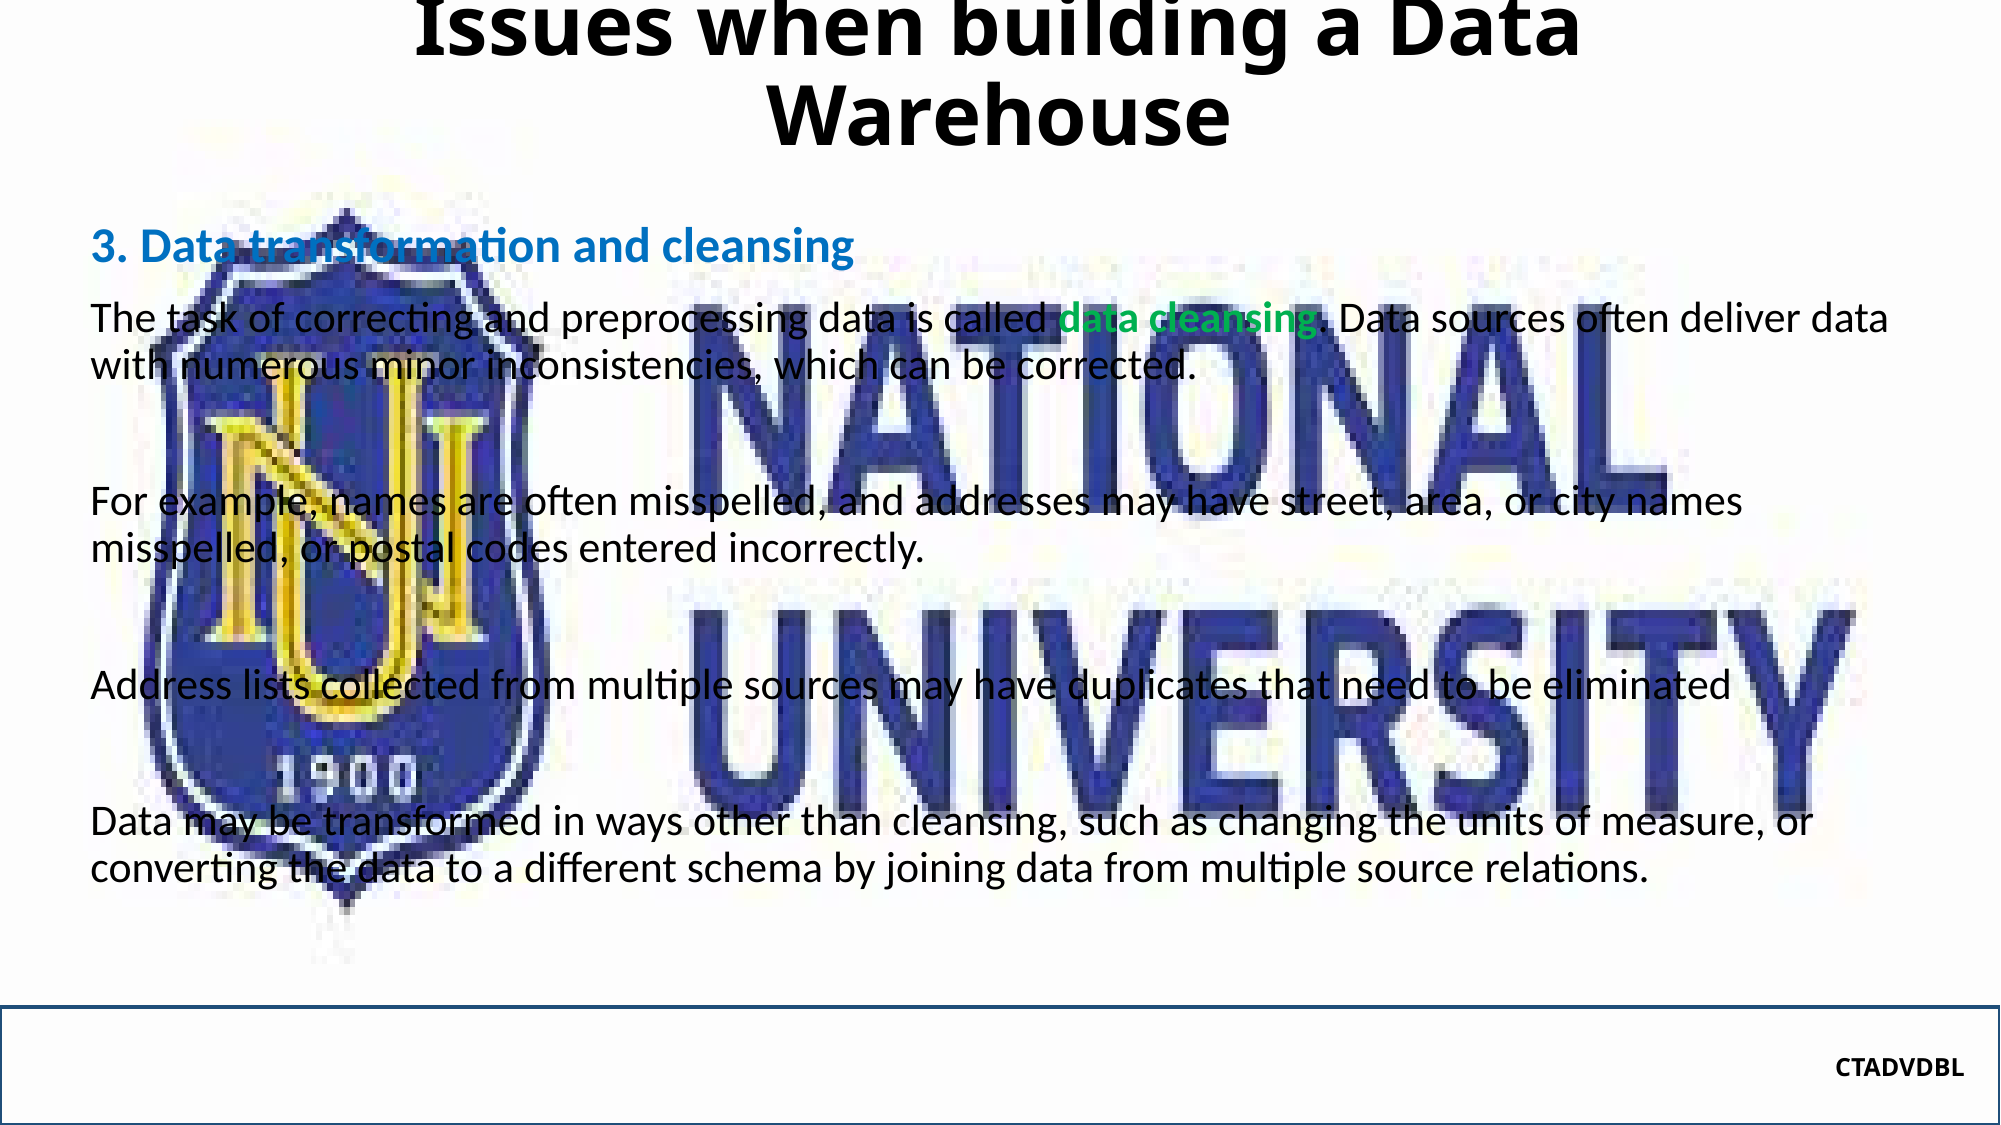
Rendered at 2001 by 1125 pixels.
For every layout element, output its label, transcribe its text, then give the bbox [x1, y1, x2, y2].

title Issues when building a Data Warehouse [249, 31, 1750, 172]
footer CTADVDBL [0, 1007, 2000, 1125]
picture [0, 0, 2000, 1007]
subtitle 3. Data transformation and cleansing The task of correcting and preprocessing data is called data cleansing. Data sources often deliver data with numerous minor inconsistencies, which can be corrected. For example, names are often misspelled, and addresses may have street, area, or city names misspelled, or postal codes entered incorrectly. Address lists collected from multiple sources may have duplicates that need to be eliminated Data may be transformed in ways other than cleansing, such as changing the units of measure, or converting the data to a different schema by joining data from multiple source relations. [75, 212, 1925, 967]
